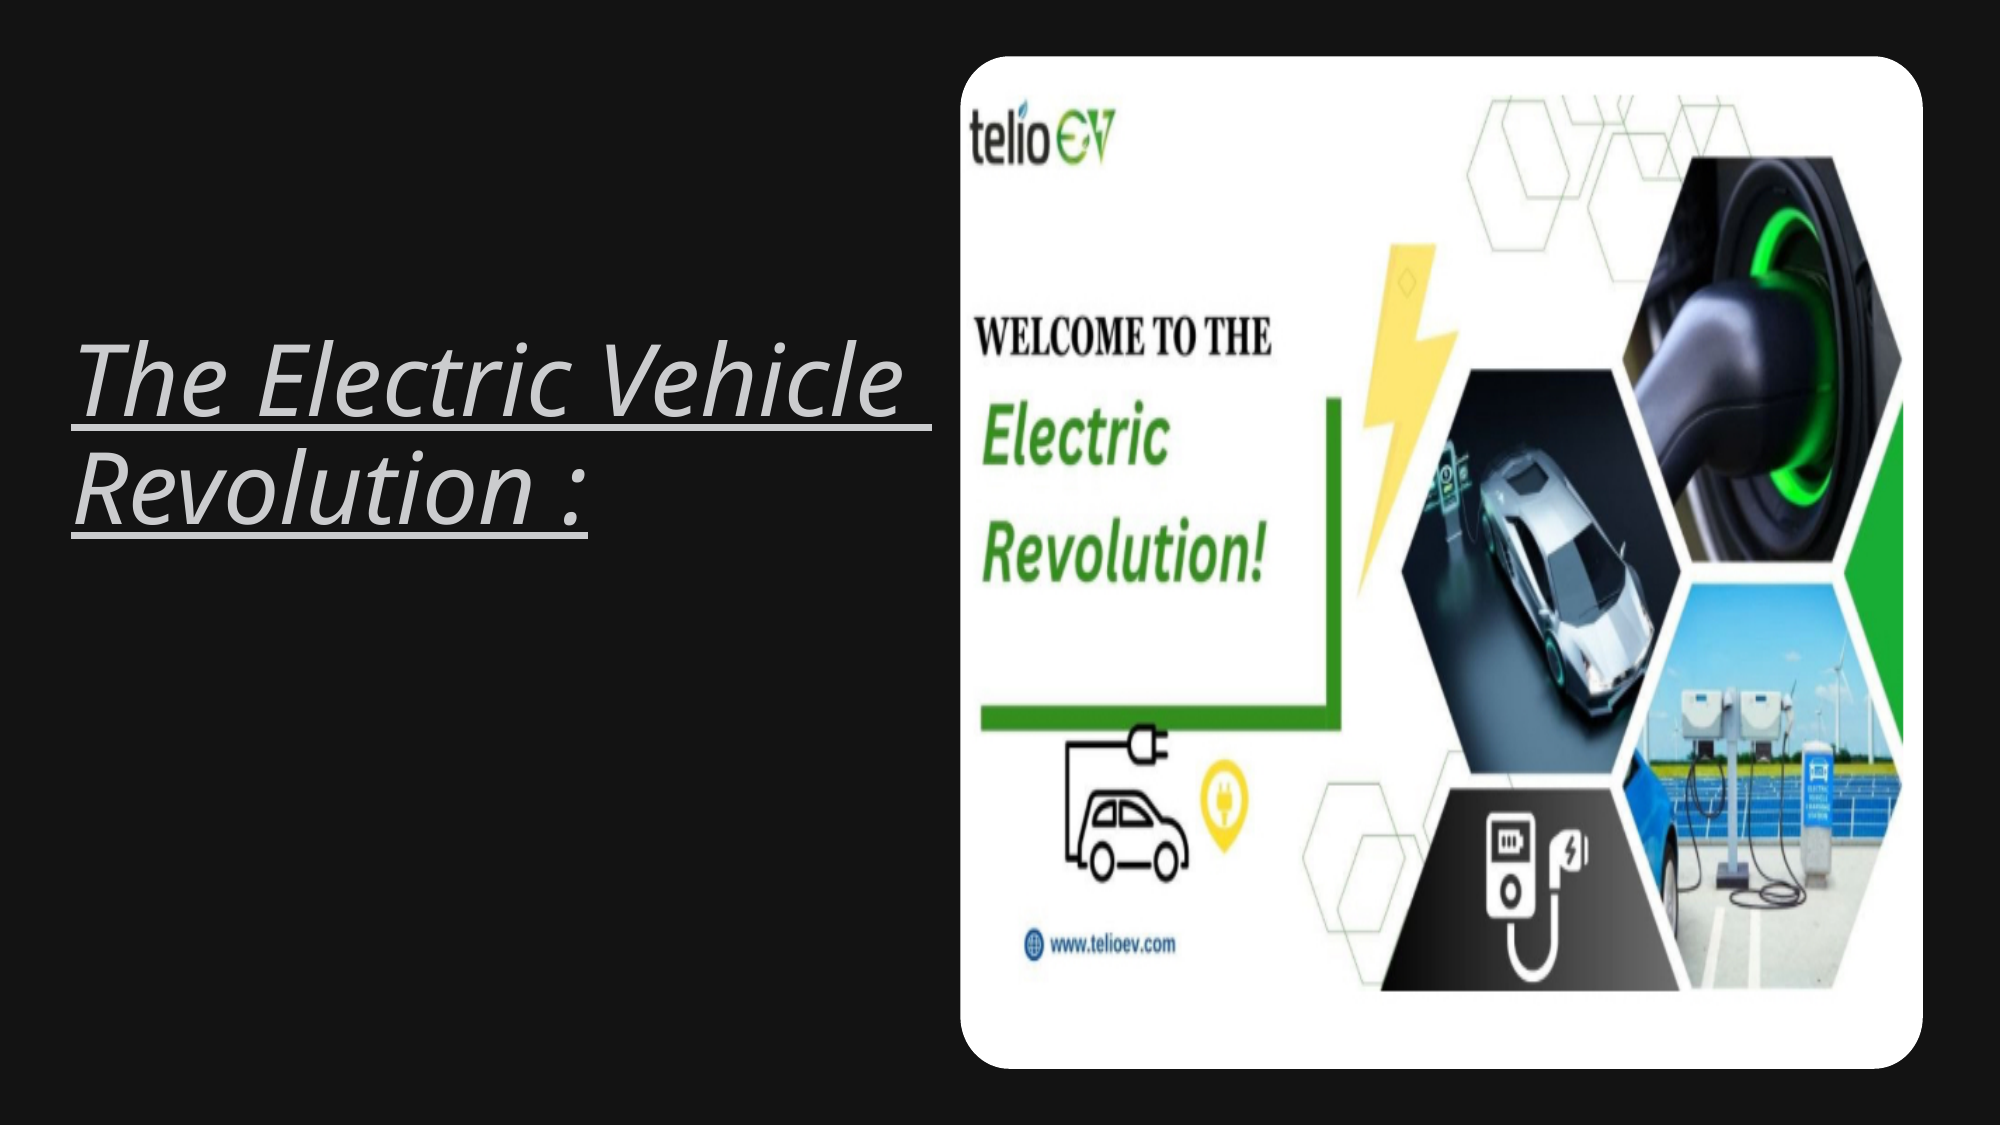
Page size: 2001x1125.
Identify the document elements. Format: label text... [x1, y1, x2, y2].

picture [960, 56, 1923, 1069]
title The Electric Vehicle Revolution : [56, 322, 960, 692]
